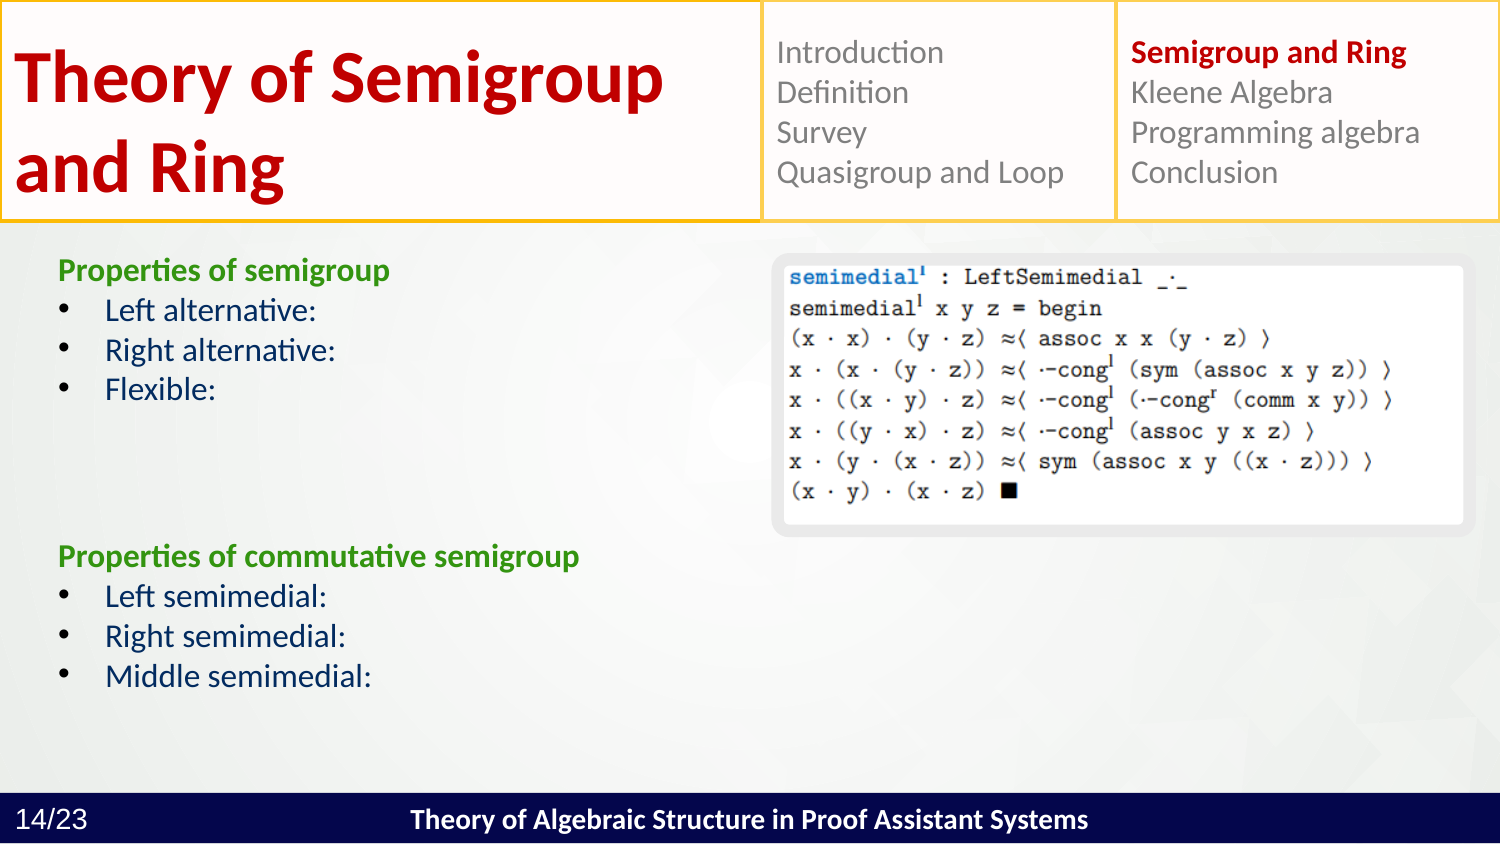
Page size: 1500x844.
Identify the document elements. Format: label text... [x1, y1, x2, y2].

text_box Theory of Semigroup and Ring [0, 20, 761, 216]
text_box Theory of Algebraic Structure in Proof Assistant Systems [0, 792, 1500, 844]
picture [777, 259, 1470, 532]
text_box Introduction Definition Survey Quasigroup and Loop [761, 0, 1116, 221]
text_box [0, 0, 761, 20]
text_box 14/23 [0, 792, 124, 843]
text_box Semigroup and Ring Kleene Algebra Programming algebra Conclusion [1116, 0, 1500, 221]
text_box [0, 216, 761, 221]
